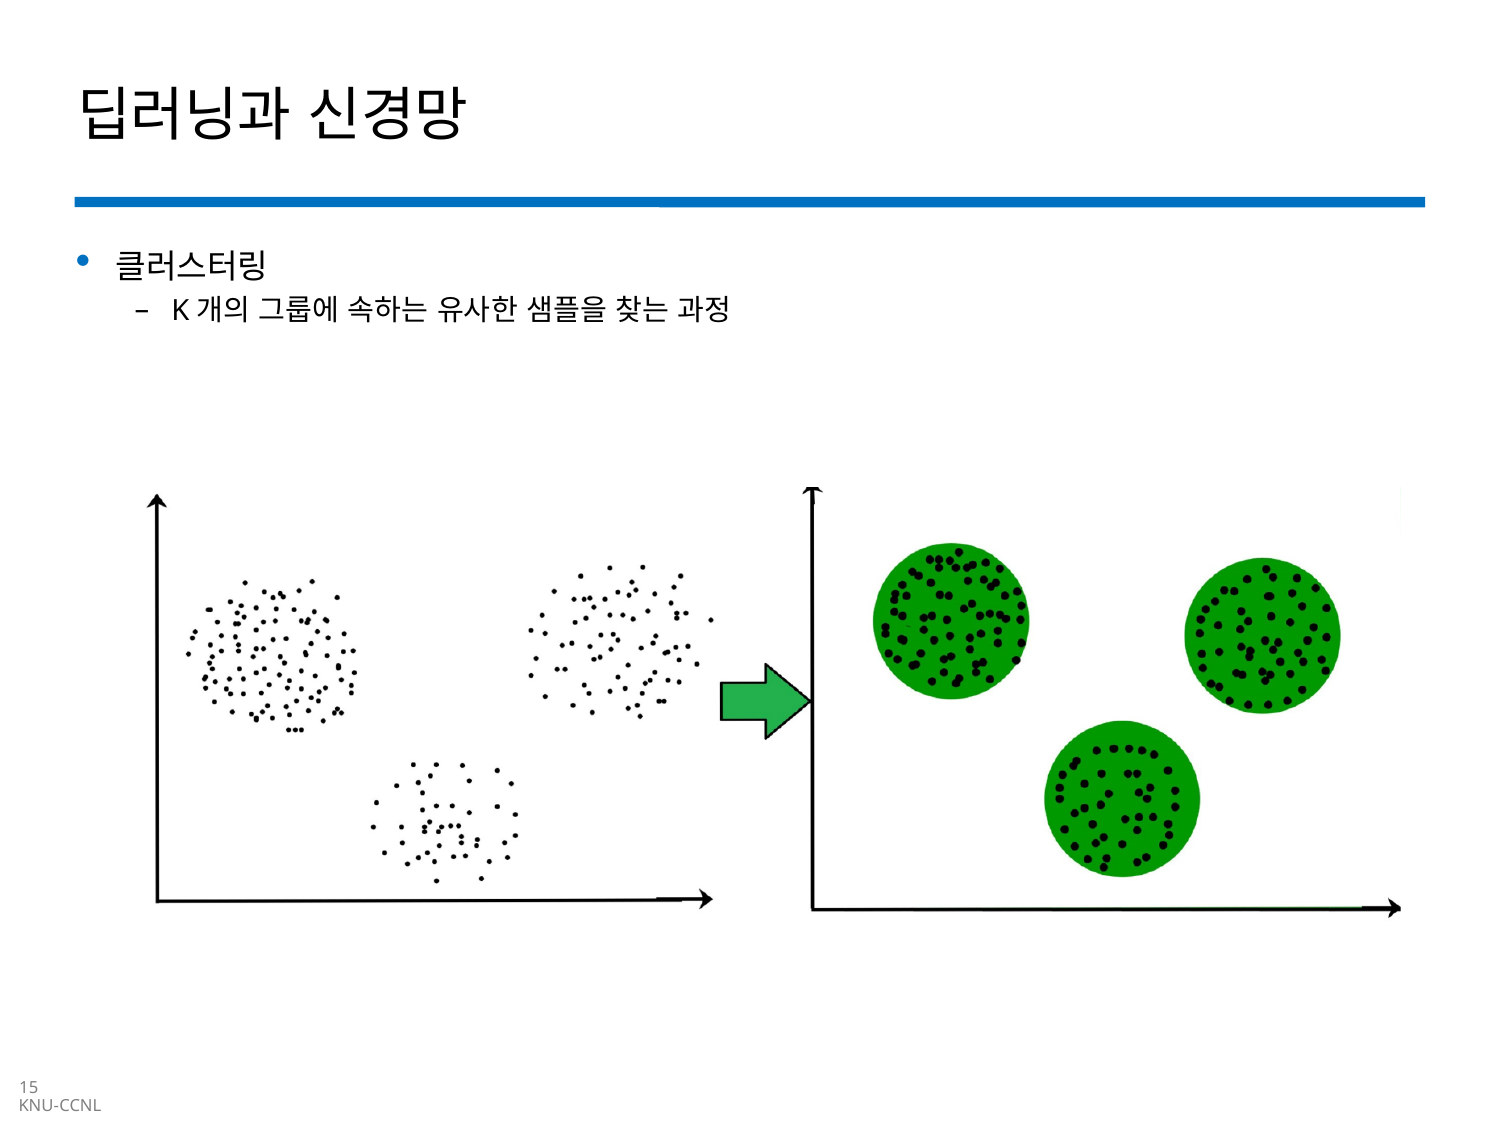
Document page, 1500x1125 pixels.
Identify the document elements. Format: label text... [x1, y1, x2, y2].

picture [129, 487, 1413, 952]
list 클러스터링 K개의 그룹에 속하는 유사한 샘플을 찾는 과정 [62, 237, 1425, 1075]
title 딥러닝과 신경망 [62, 62, 1413, 163]
